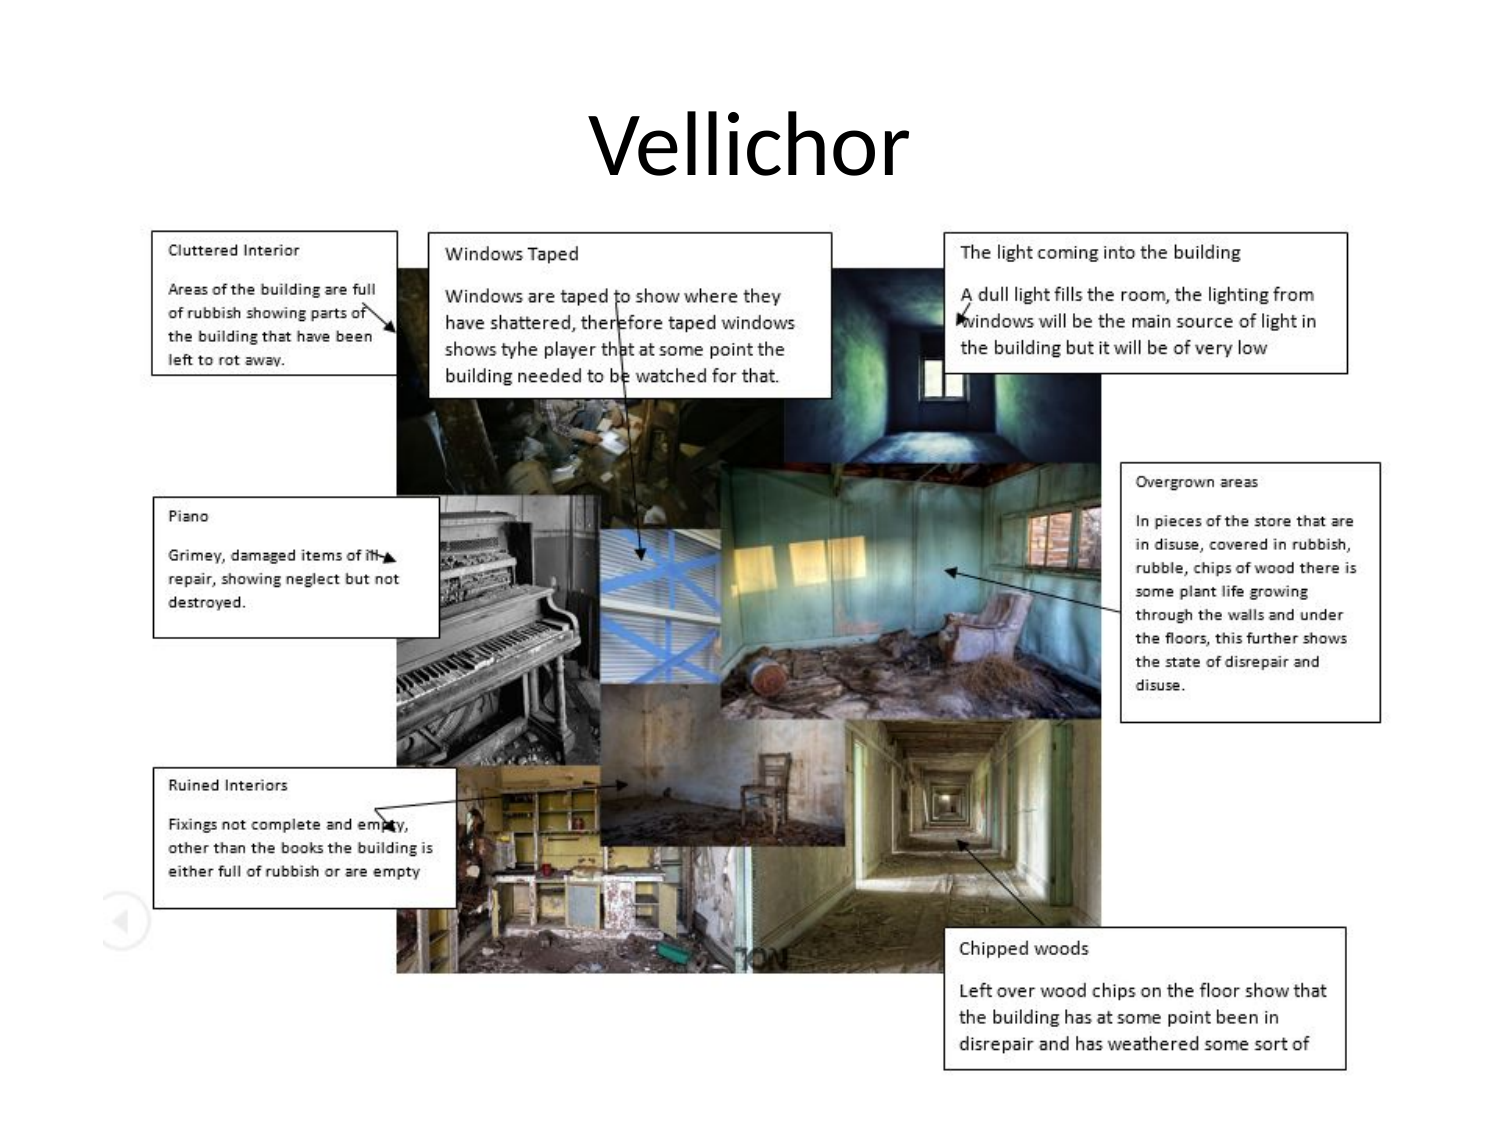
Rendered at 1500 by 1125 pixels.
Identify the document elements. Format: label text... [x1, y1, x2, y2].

picture [102, 212, 1398, 1088]
title Vellichor [75, 45, 1425, 233]
